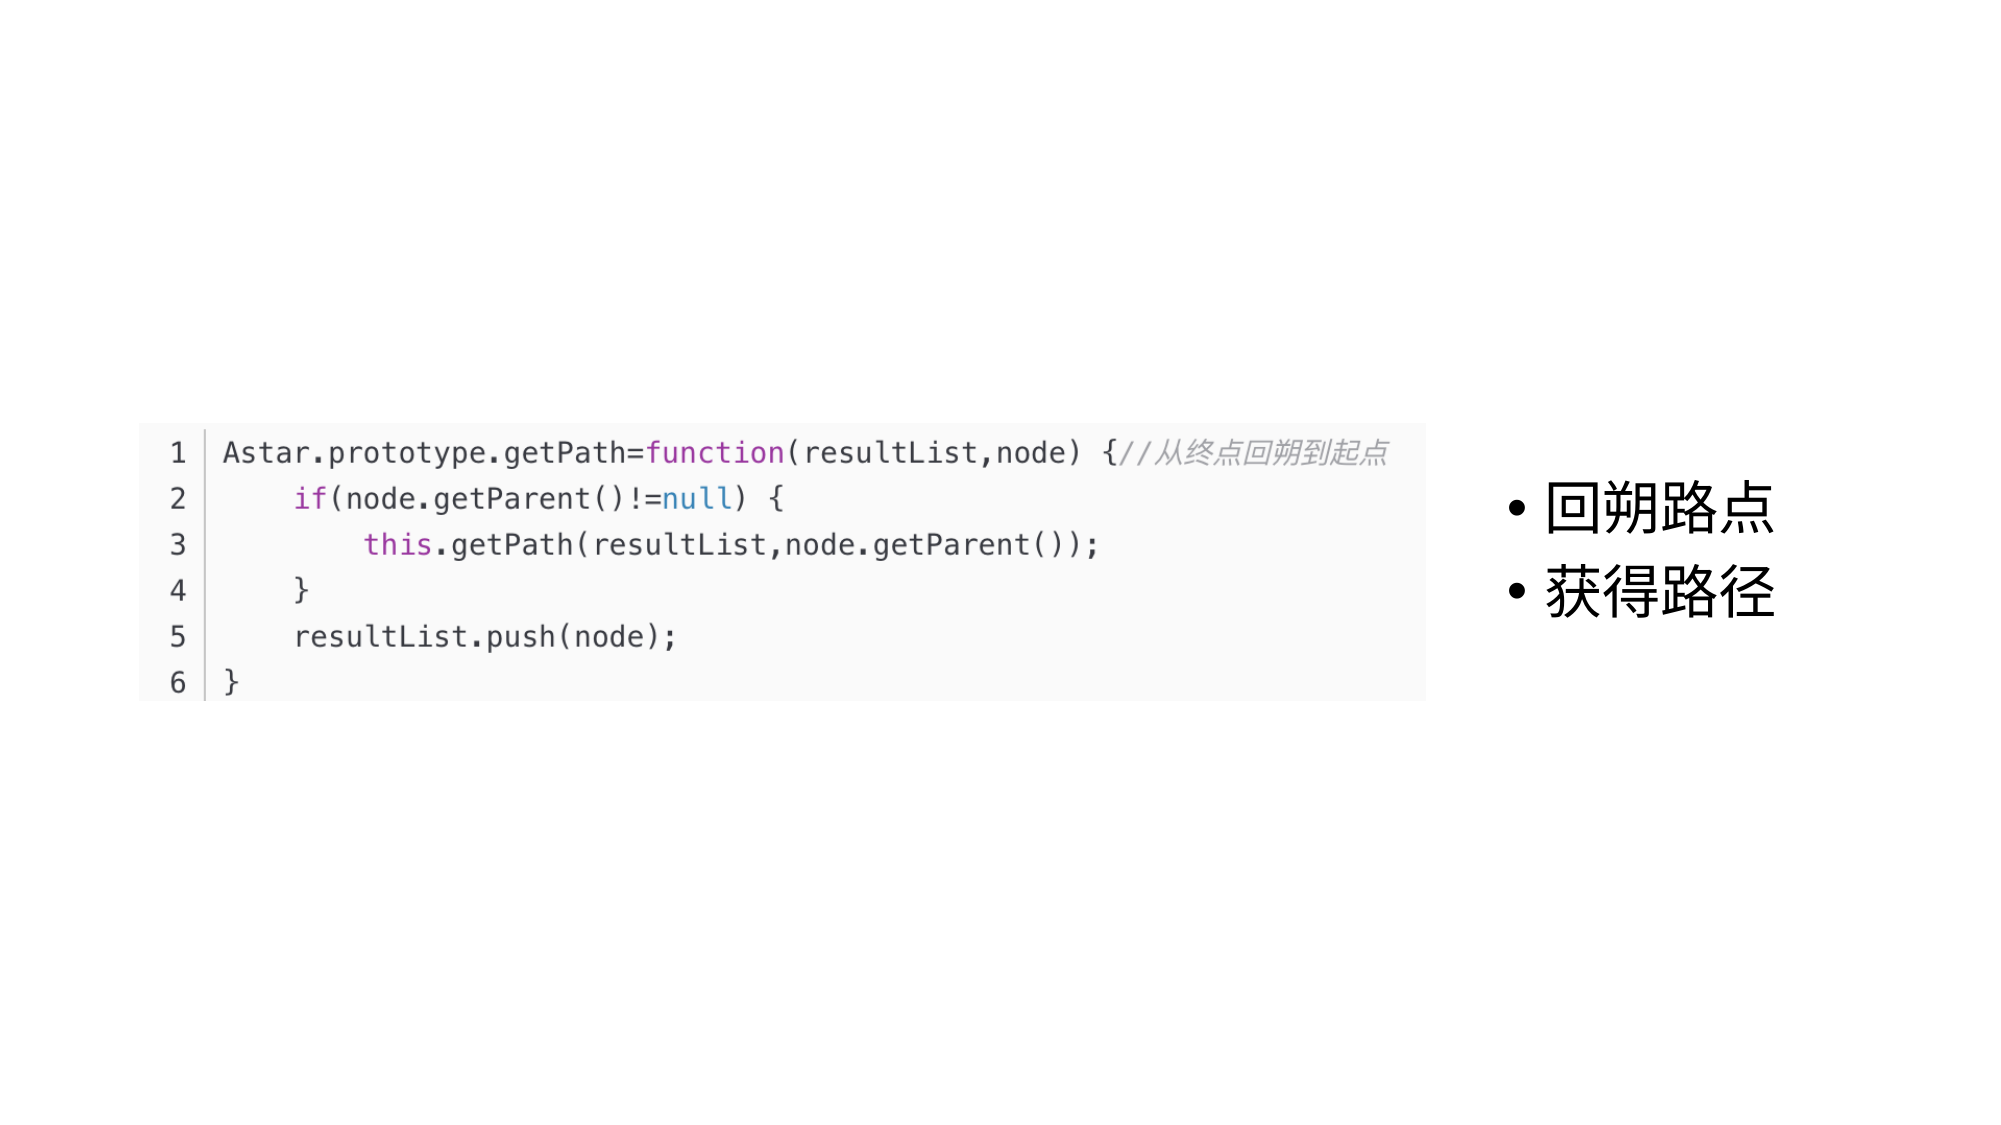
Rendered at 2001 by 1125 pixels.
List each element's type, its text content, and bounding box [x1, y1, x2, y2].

picture [135, 423, 1426, 701]
list 回朔路点 获得路径 [1491, 471, 1893, 654]
